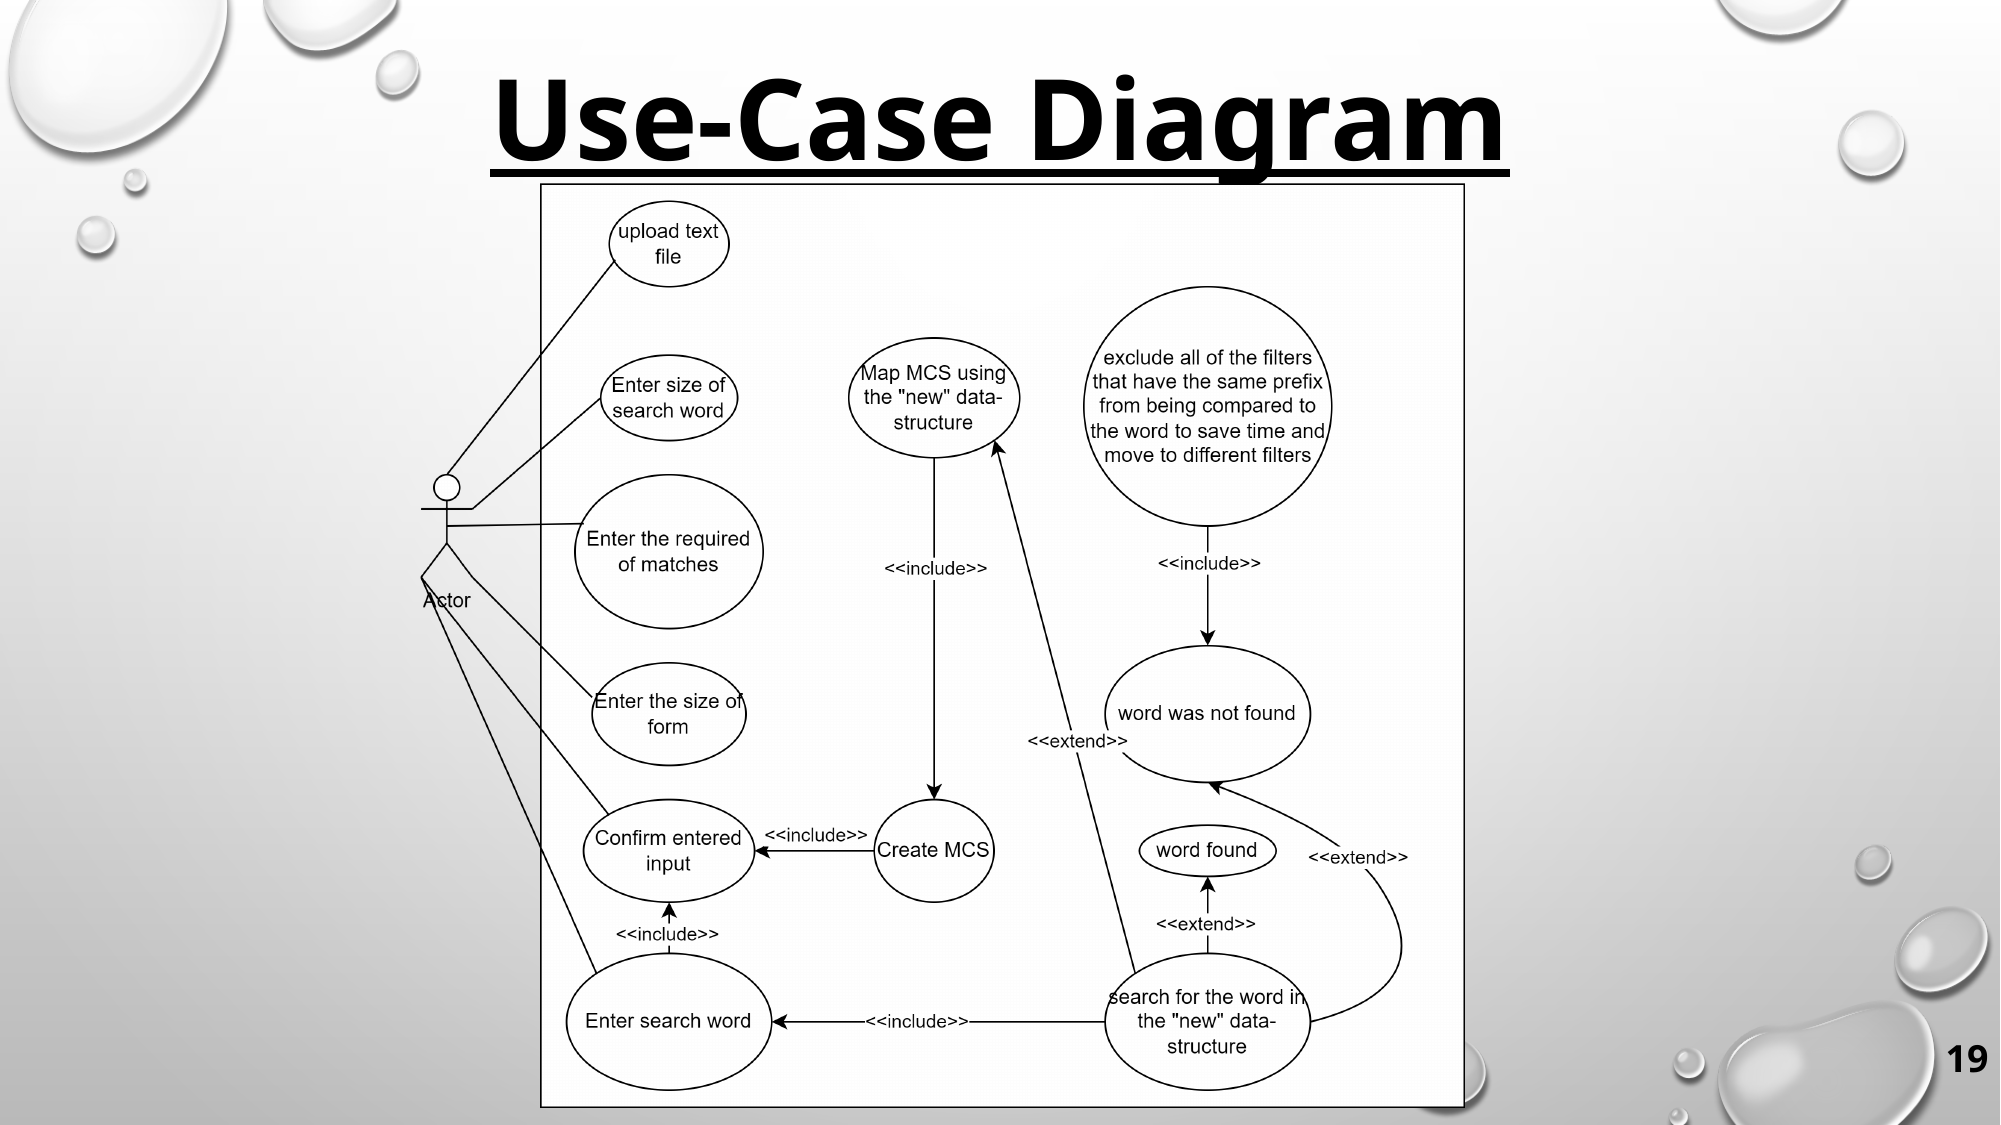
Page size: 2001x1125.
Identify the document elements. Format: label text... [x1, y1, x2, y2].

picture [0, 0, 2000, 1125]
text_box Use-Case Diagram [171, 0, 1829, 232]
text_box 19 [1912, 1011, 2000, 1105]
